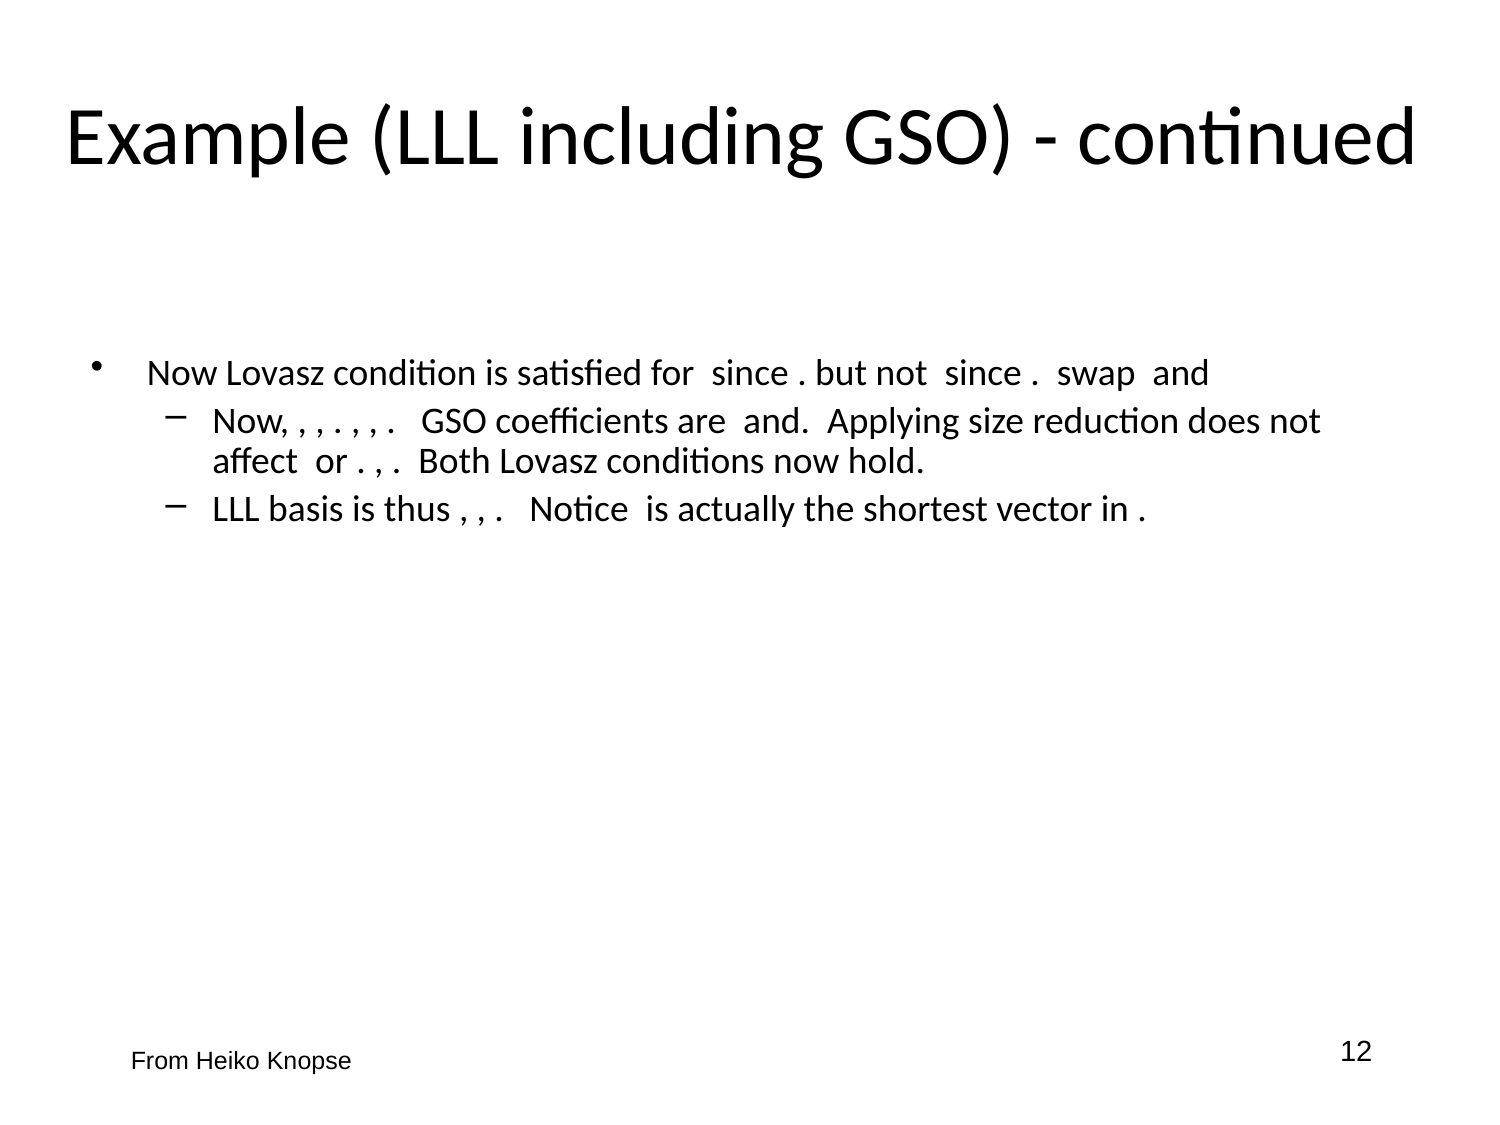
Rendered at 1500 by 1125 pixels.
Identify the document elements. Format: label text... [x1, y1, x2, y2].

slide_number 12 [1074, 1024, 1388, 1101]
title Example (LLL including GSO) - continued [34, 49, 1451, 213]
text_box From Heiko Knopse [116, 1037, 368, 1083]
